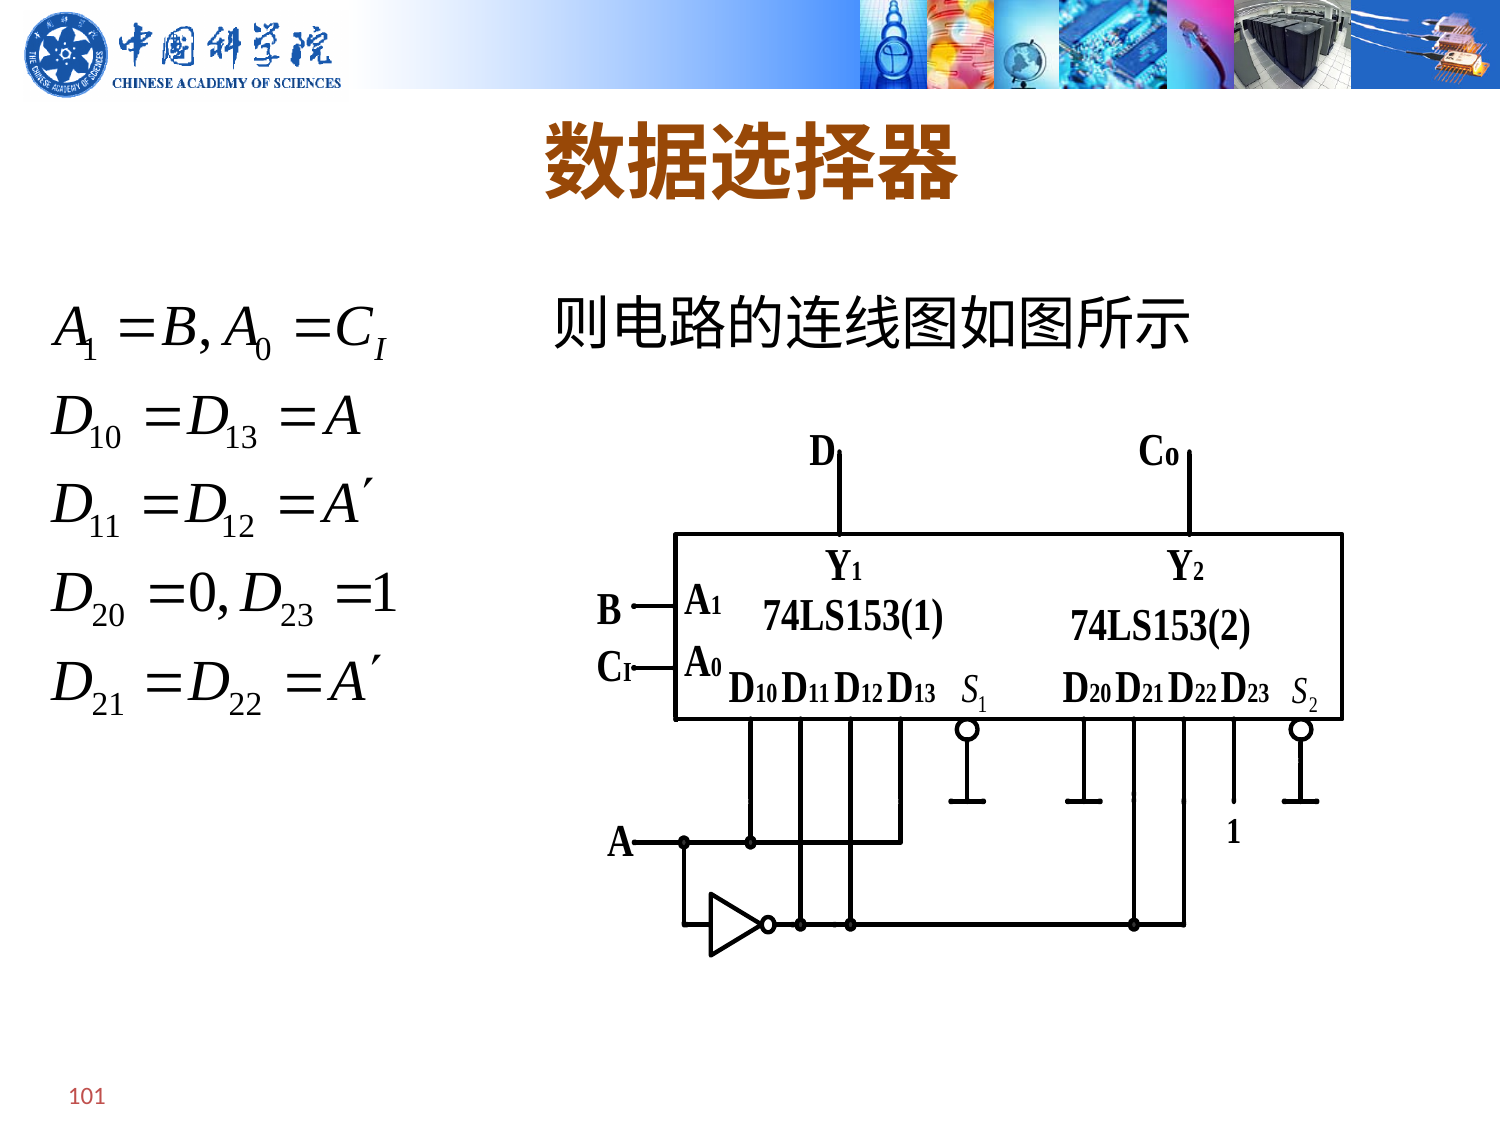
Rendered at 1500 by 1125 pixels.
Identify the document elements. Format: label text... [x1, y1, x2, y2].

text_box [40, 290, 404, 727]
text_box 数据选择器 [76, 101, 1427, 232]
picture [860, 0, 1500, 89]
title 则电路的连线图如图所示 [537, 278, 1425, 383]
picture [23, 10, 349, 102]
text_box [501, 385, 1459, 984]
